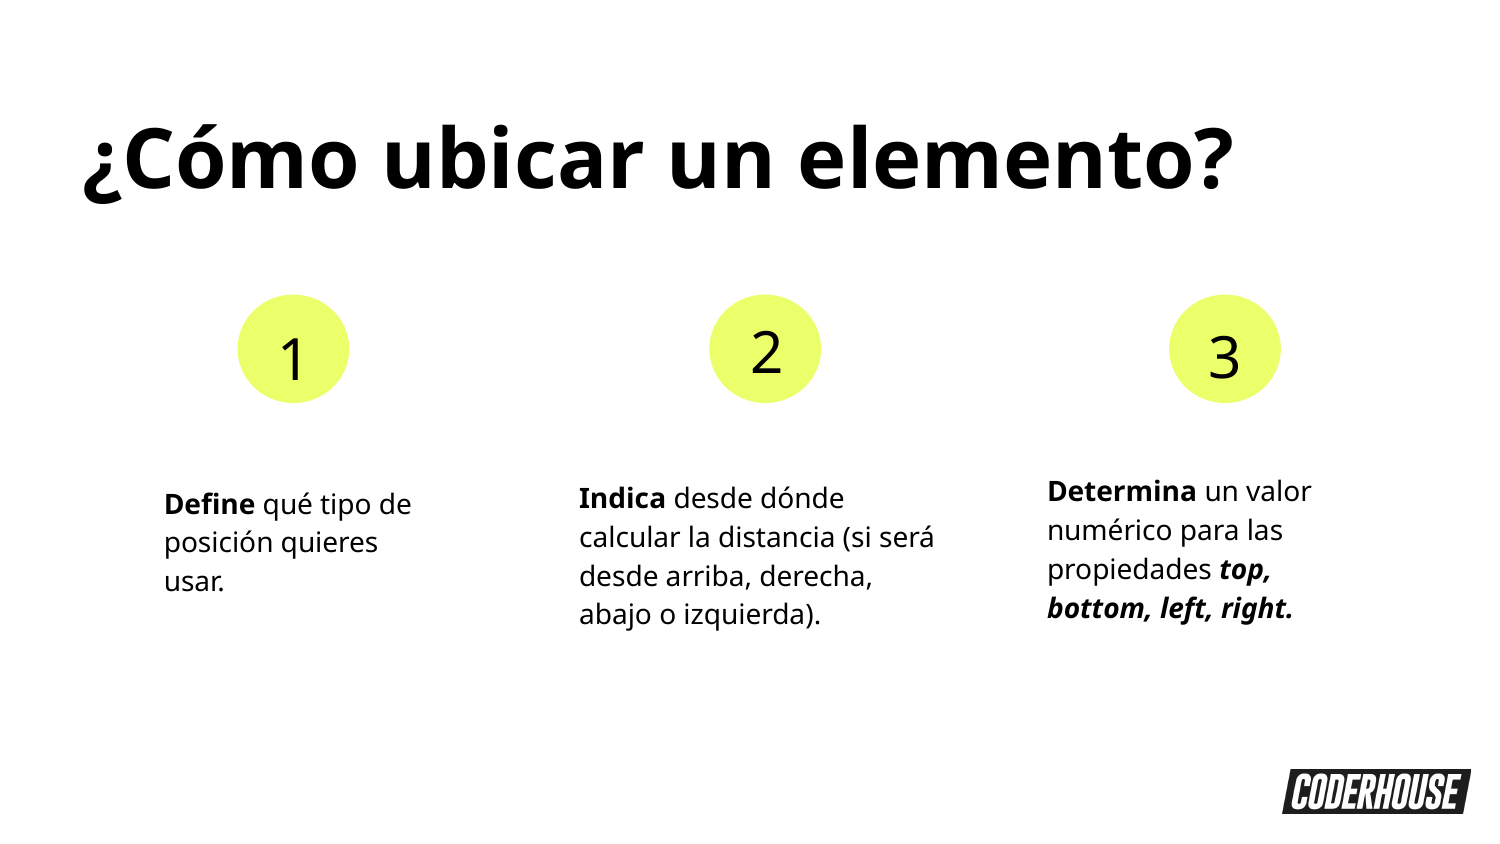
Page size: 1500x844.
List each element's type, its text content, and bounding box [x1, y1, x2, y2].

picture [1281, 769, 1471, 814]
text_box [710, 295, 821, 403]
text_box Indica desde dónde calcular la distancia (si será desde arriba, derecha, abajo o izquierda). [564, 478, 955, 628]
text_box [1169, 295, 1281, 403]
text_box Define qué tipo de posición quieres usar. [148, 451, 438, 627]
text_box ¿Cómo ubicar un elemento? [67, 101, 1403, 222]
text_box Determina un valor numérico para las propiedades top, bottom, left, right. [1032, 478, 1383, 653]
text_box 2 [734, 300, 784, 364]
text_box 1 [262, 307, 312, 372]
text_box [238, 295, 349, 403]
text_box 3 [1193, 304, 1243, 360]
